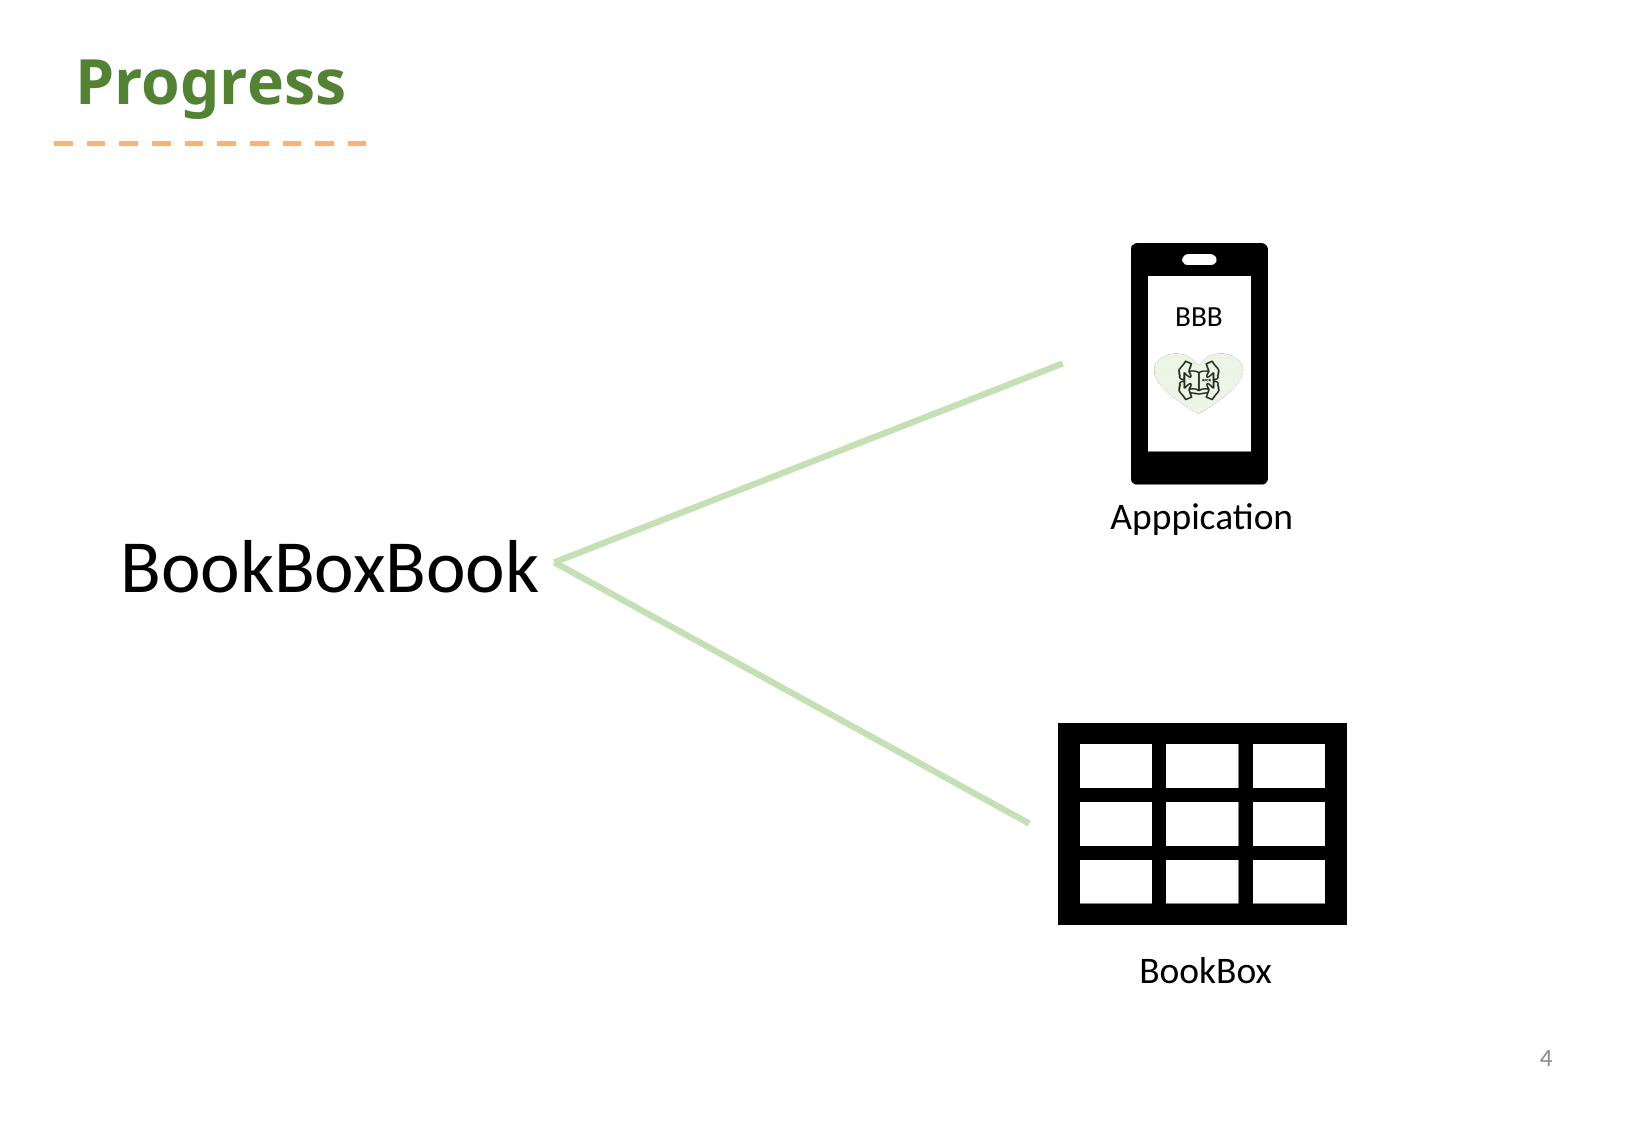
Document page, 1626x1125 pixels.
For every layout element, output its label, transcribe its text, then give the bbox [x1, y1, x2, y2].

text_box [1029, 232, 1375, 1000]
text_box Progress [54, 38, 1178, 125]
slide_number 4 [1202, 1026, 1568, 1087]
text_box BookBoxBook [105, 509, 555, 615]
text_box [557, 363, 1063, 563]
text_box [557, 562, 1030, 824]
